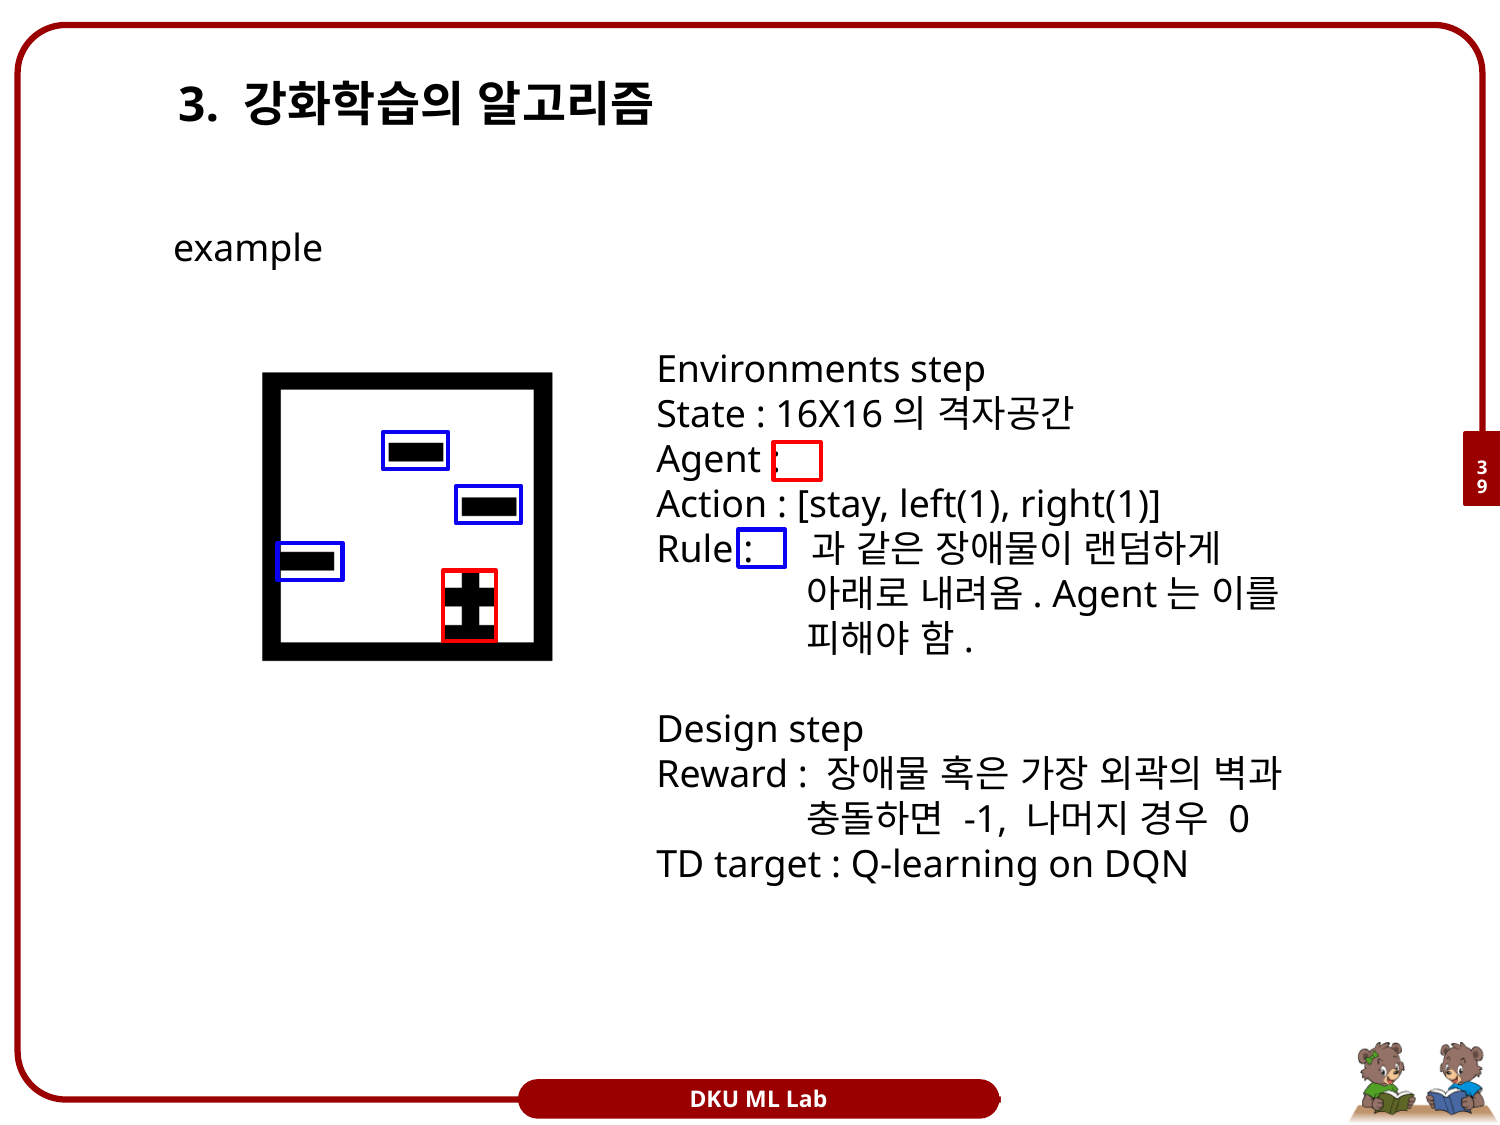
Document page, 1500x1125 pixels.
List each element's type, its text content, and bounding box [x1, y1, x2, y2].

text_box [771, 440, 823, 482]
title 3. 강화학습의 알고리즘 [163, 50, 750, 154]
text_box example [173, 224, 750, 270]
picture [111, 326, 687, 710]
text_box [736, 527, 787, 569]
text_box Environments step State : 16X16의 격자공간 Agent : Action : [stay, left(1), right(1)] Rule : 과 같은 장애물이 랜덤하게 아래로 내려옴. Agent는 이를 피해야 함. Design step Reward : 장애물 혹은 가장 외곽의 벽과 충돌하면 -1, 나머지 경우 0 TD target : Q-learning on DQN [641, 338, 1298, 893]
picture [1347, 1042, 1500, 1125]
slide_number 39 [1461, 431, 1500, 505]
footer DKU ML Lab [521, 1076, 997, 1125]
